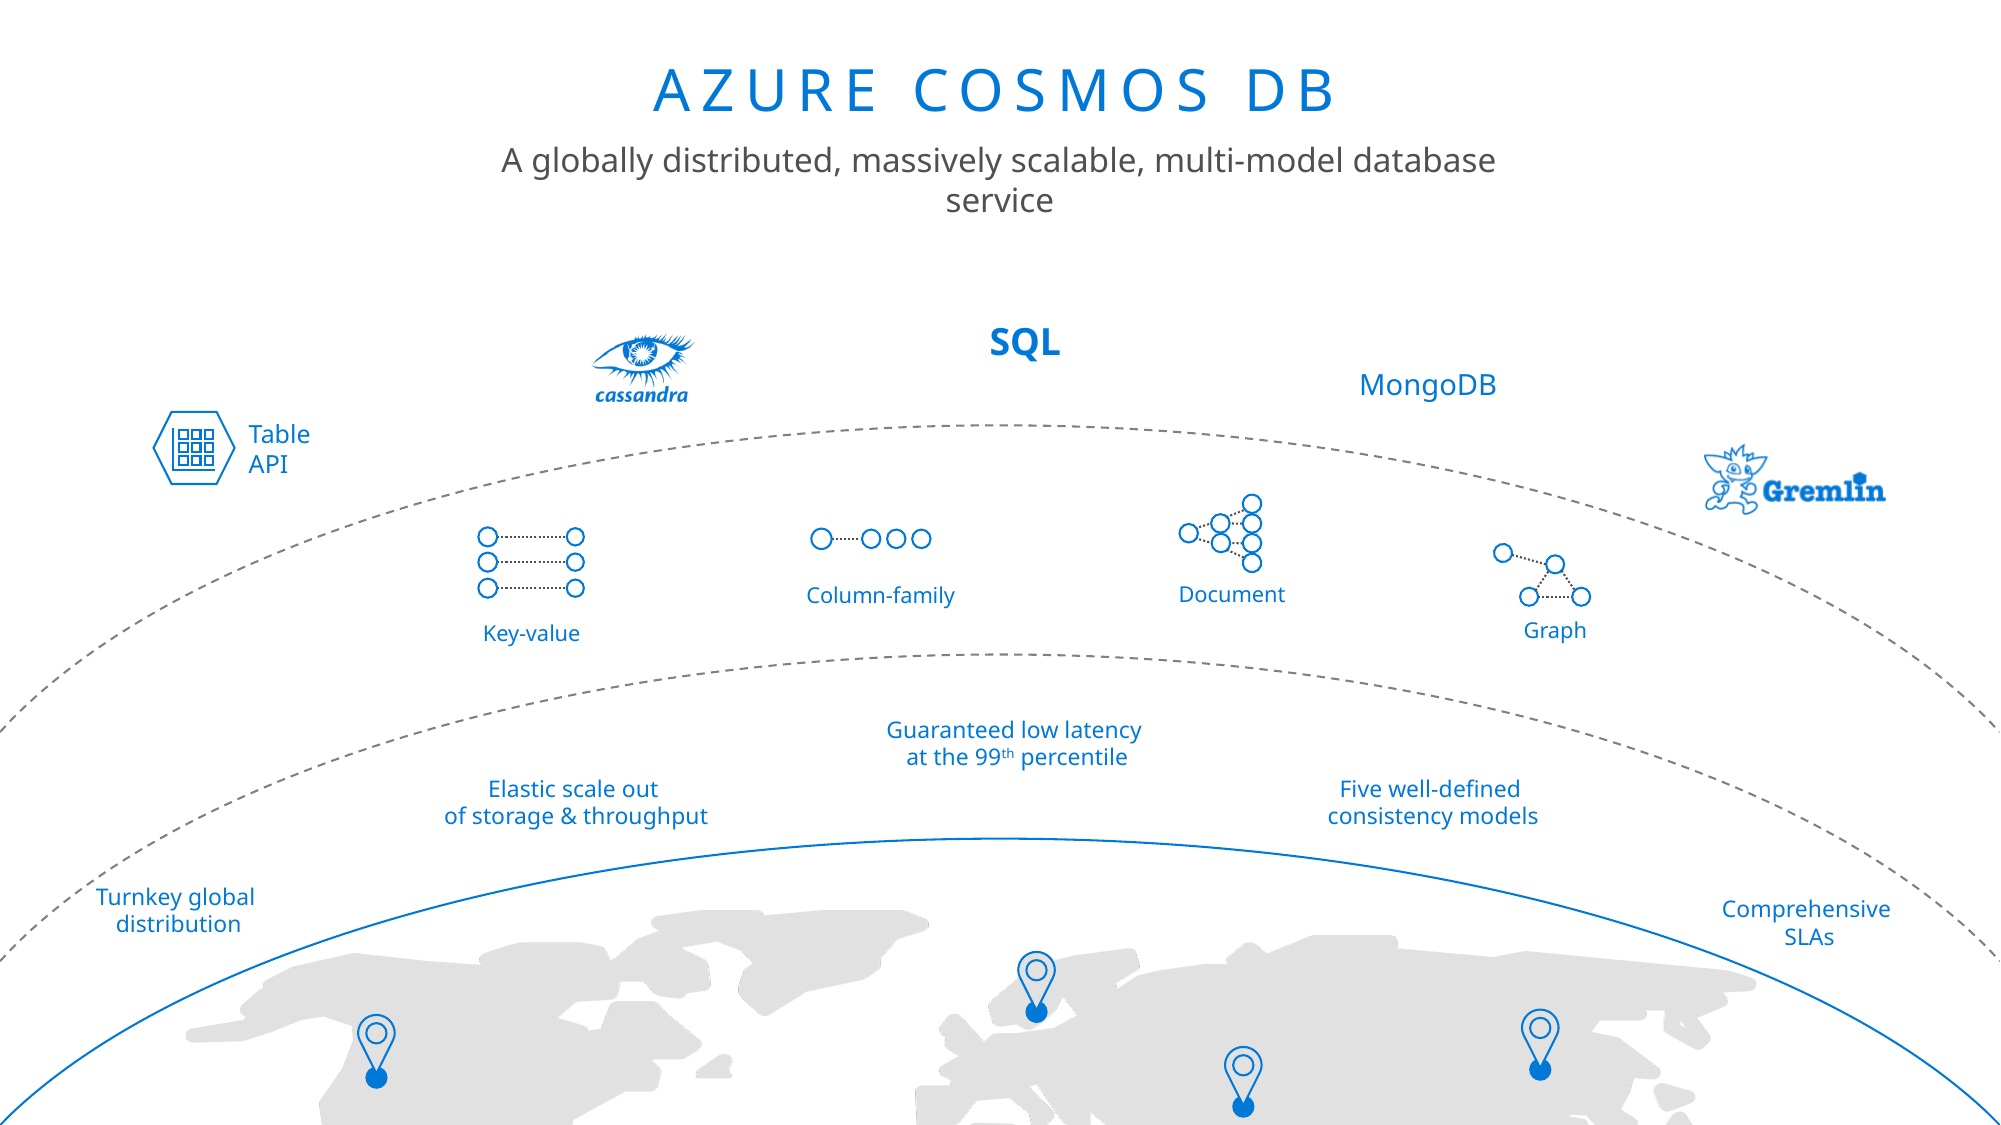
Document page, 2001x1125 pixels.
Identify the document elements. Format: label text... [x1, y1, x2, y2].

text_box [1224, 1046, 1262, 1119]
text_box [357, 1014, 395, 1090]
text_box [1521, 1009, 1559, 1082]
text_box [466, 494, 1602, 655]
text_box [1102, 508, 2000, 733]
picture [1704, 443, 1886, 515]
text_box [1017, 951, 1056, 1024]
picture [591, 333, 696, 403]
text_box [86, 707, 1906, 959]
text_box [0, 996, 185, 1125]
picture [185, 959, 1815, 1125]
text_box [1815, 996, 2000, 1125]
title Azure Cosmos DB [43, 46, 1956, 194]
text_box MongoDB [1334, 358, 1522, 409]
text_box A globally distributed, massively scalable, multi-model database service [451, 131, 1549, 227]
text_box [0, 884, 185, 962]
text_box [515, 655, 1484, 707]
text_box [153, 411, 367, 485]
text_box [1815, 880, 2000, 962]
text_box SQL [959, 310, 1092, 370]
text_box [0, 424, 1552, 733]
